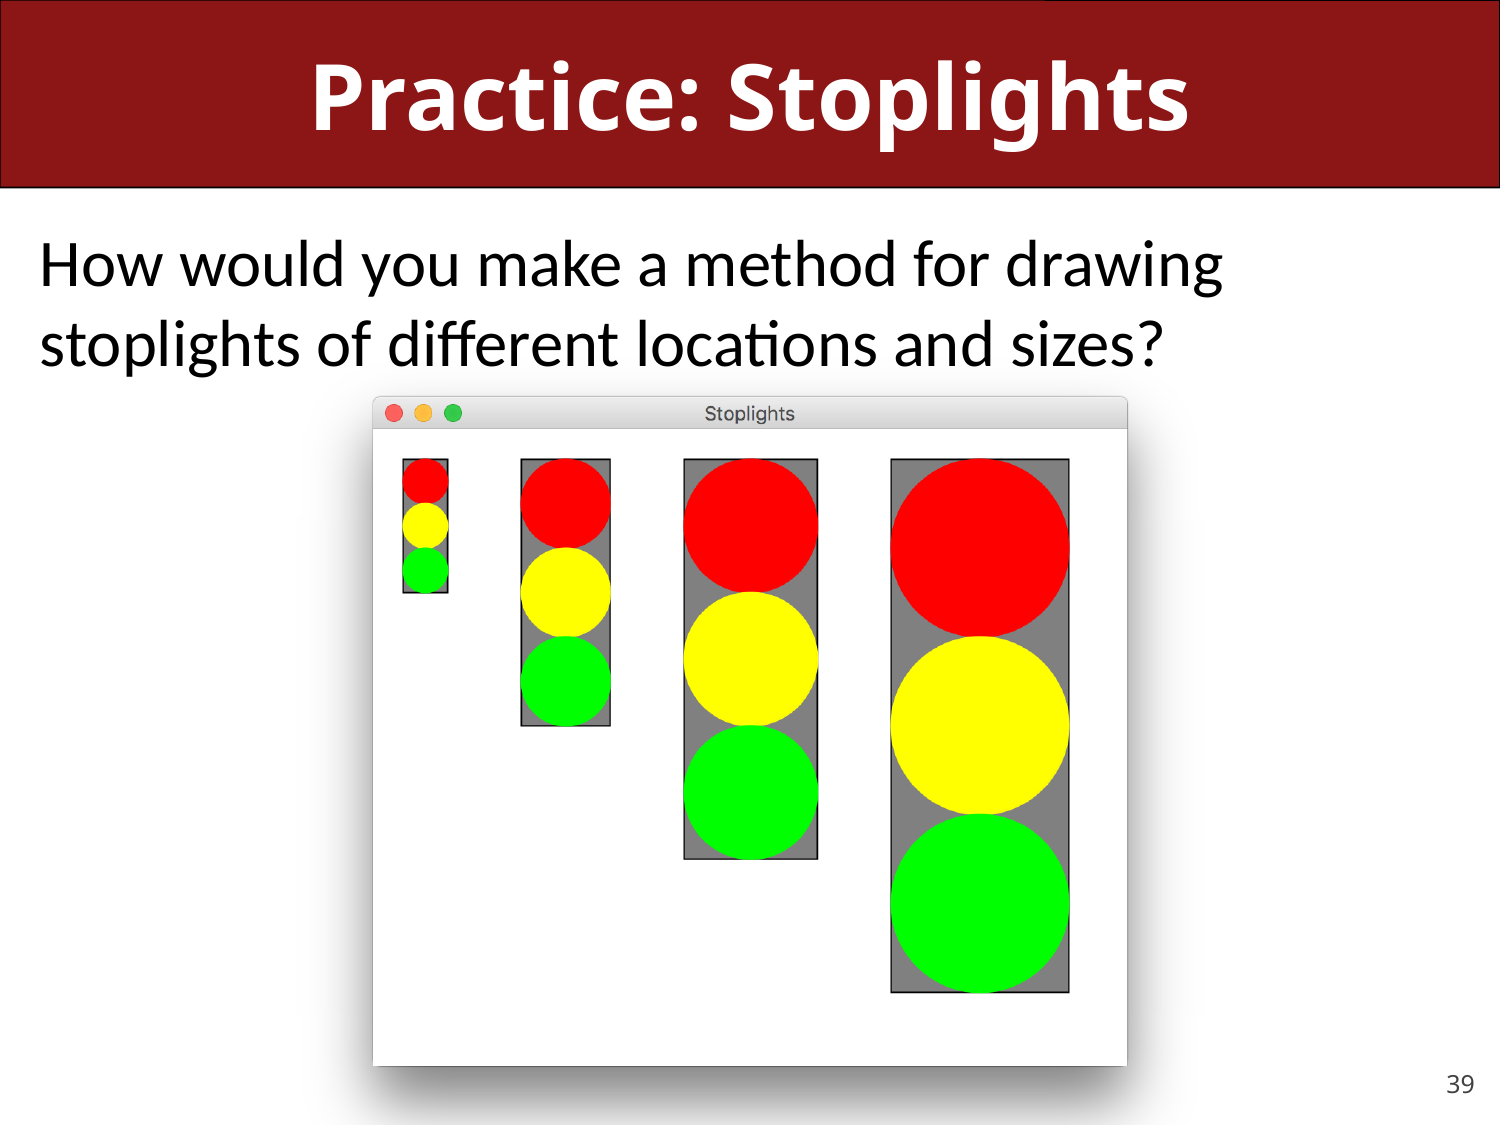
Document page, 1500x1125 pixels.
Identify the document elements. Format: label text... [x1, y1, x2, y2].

title Practice: Stoplights [75, 0, 1425, 188]
picture [289, 349, 1210, 1125]
list How would you make a method for drawing stoplights of different locations and sizes? [24, 212, 1475, 1063]
